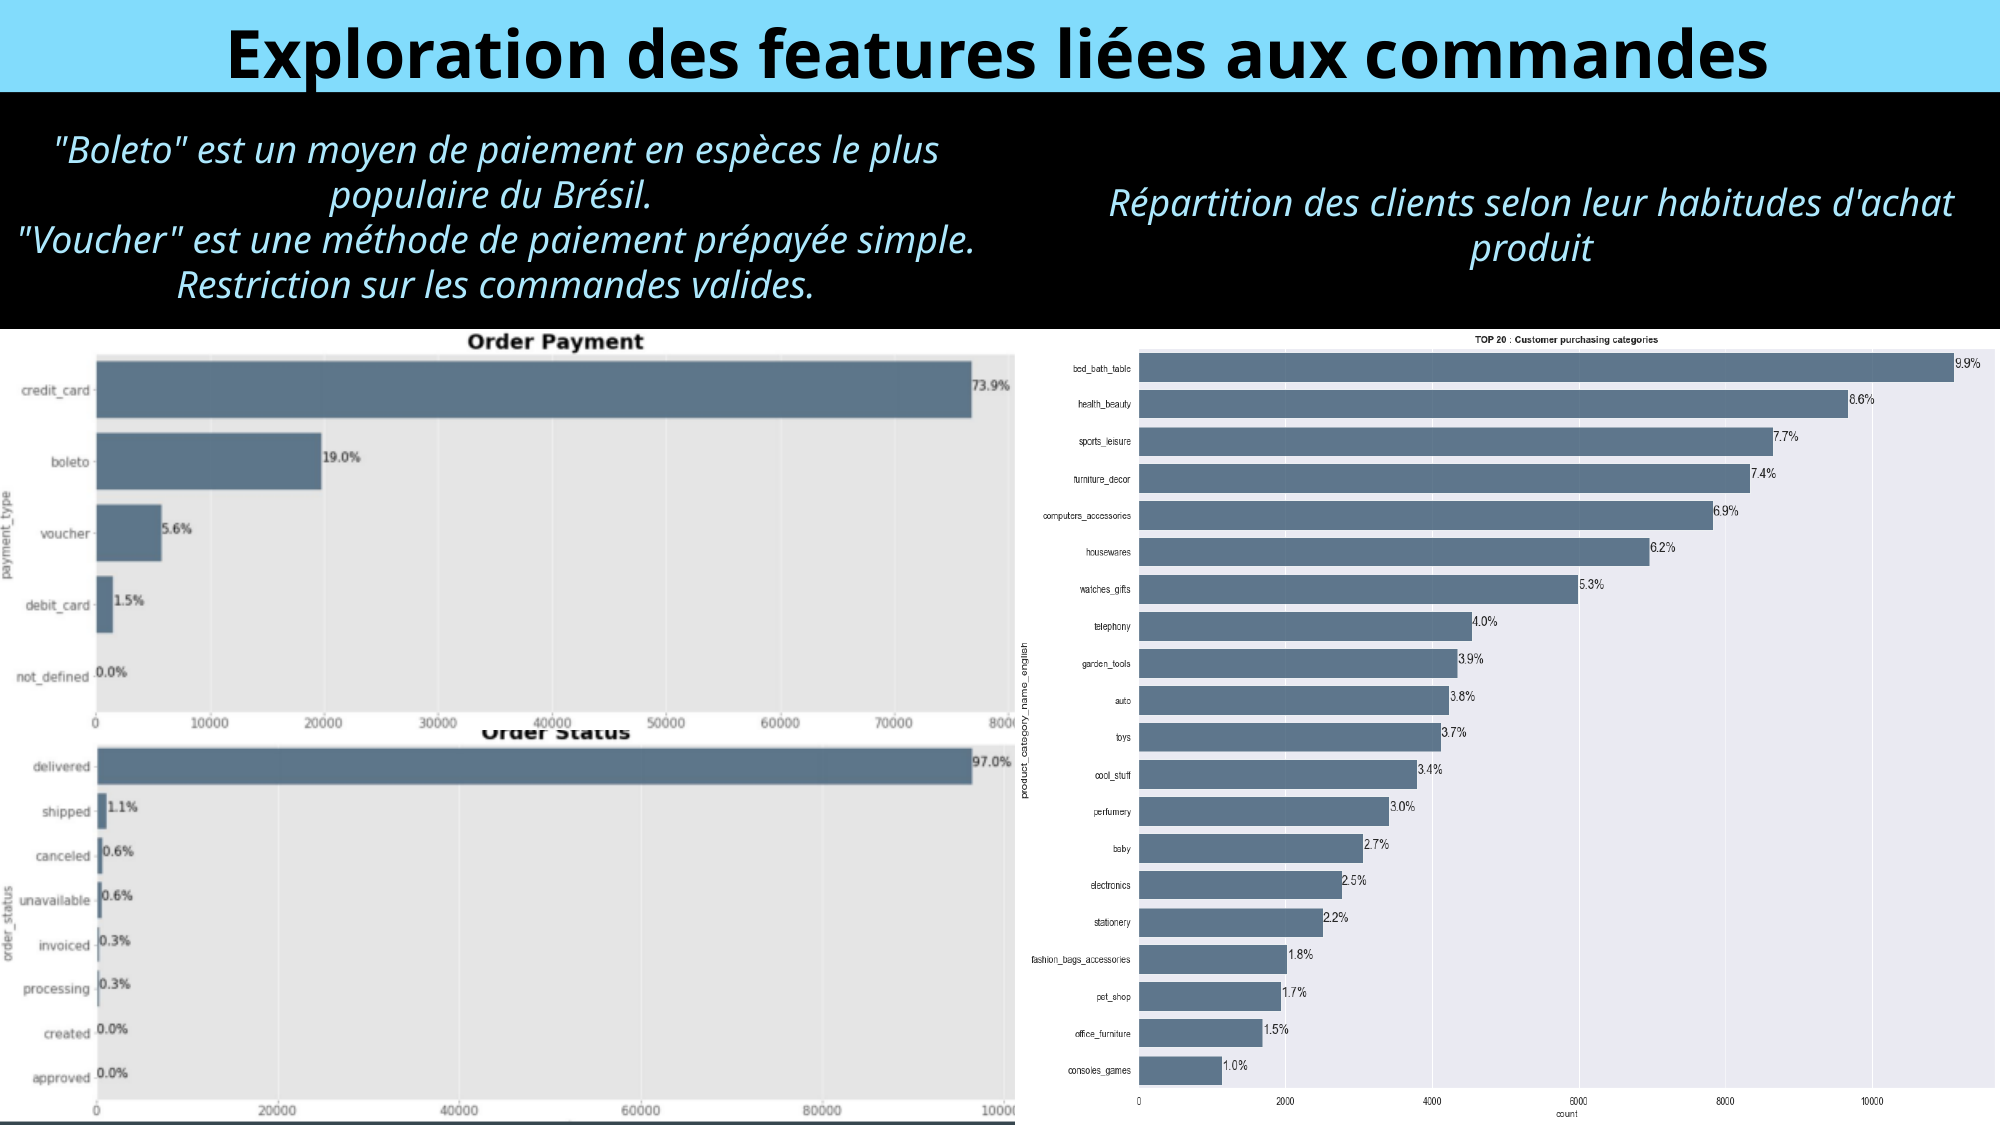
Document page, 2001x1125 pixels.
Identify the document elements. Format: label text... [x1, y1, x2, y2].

picture [0, 329, 2000, 1125]
text_box Exploration des features liées aux commandes [0, 0, 2000, 93]
text_box "Boleto" est un moyen de paiement en espèces le plus populaire du Brésil. "Voucher" est une méthode de paiement prépayée simple. Restriction sur les commandes valides. [0, 119, 1004, 329]
text_box Répartition des clients selon leur habitudes d'achat produit [1086, 121, 1977, 277]
